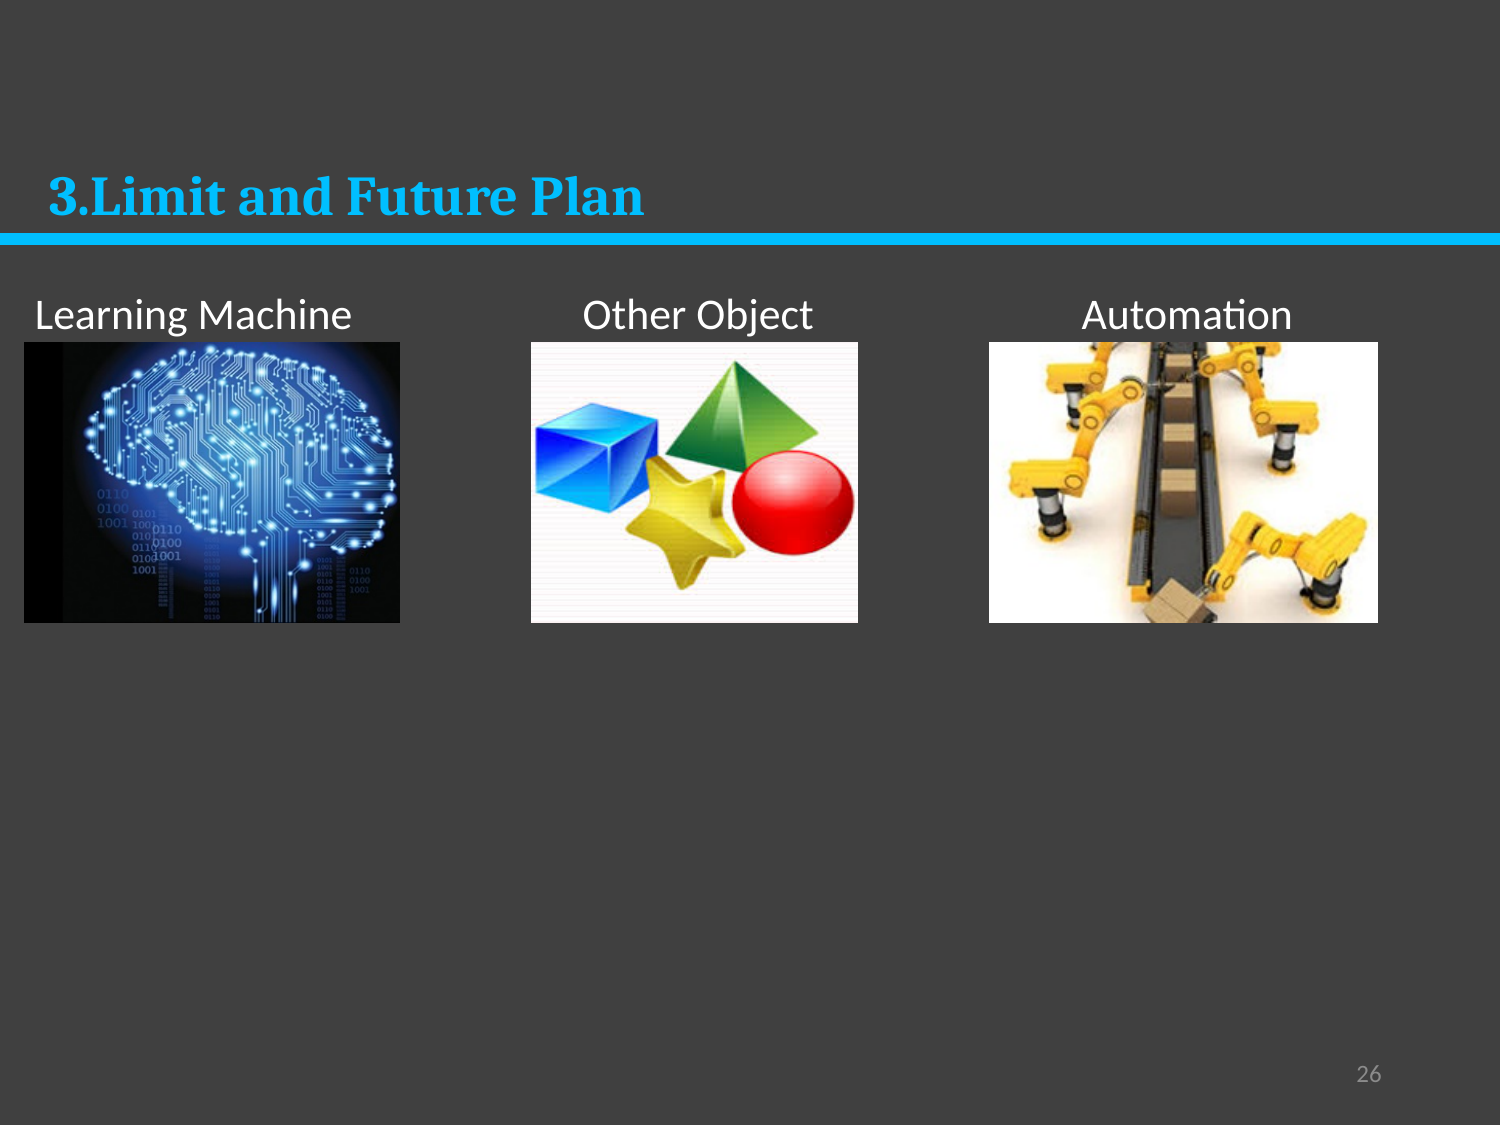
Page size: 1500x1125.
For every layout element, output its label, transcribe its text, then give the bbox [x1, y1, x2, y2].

picture [989, 342, 1378, 623]
text_box 3.Limit and Future Plan [0, 140, 696, 238]
text_box 3.Limit and Future Plan [0, 240, 696, 245]
picture [531, 342, 858, 623]
slide_number 26 [1059, 1042, 1397, 1103]
text_box Automation [1066, 278, 1308, 342]
picture [24, 342, 400, 623]
text_box Learning Machine [19, 278, 368, 346]
text_box Other Object [567, 278, 829, 342]
